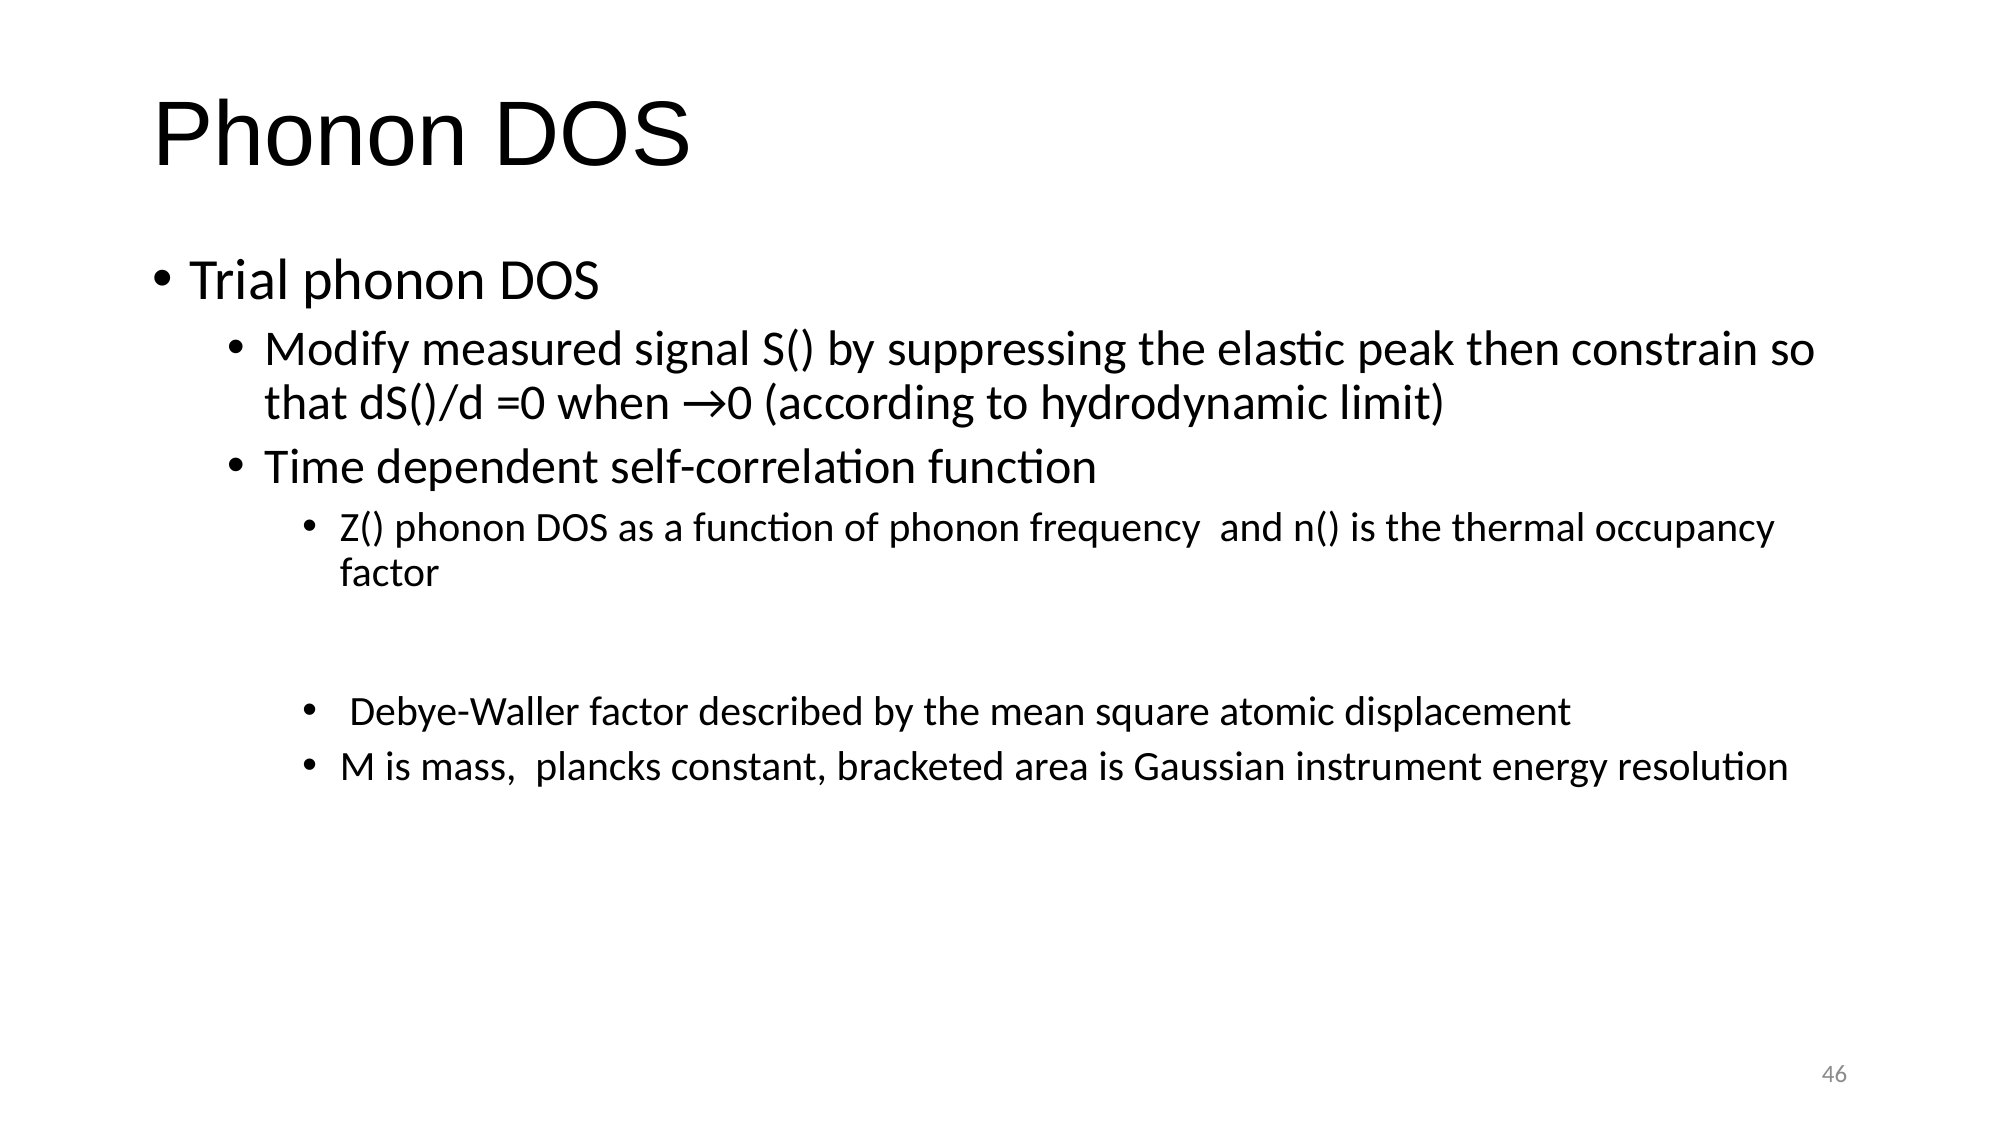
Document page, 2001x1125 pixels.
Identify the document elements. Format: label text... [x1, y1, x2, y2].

title Phonon DOS [137, 59, 1863, 213]
slide_number 46 [1412, 1042, 1863, 1103]
